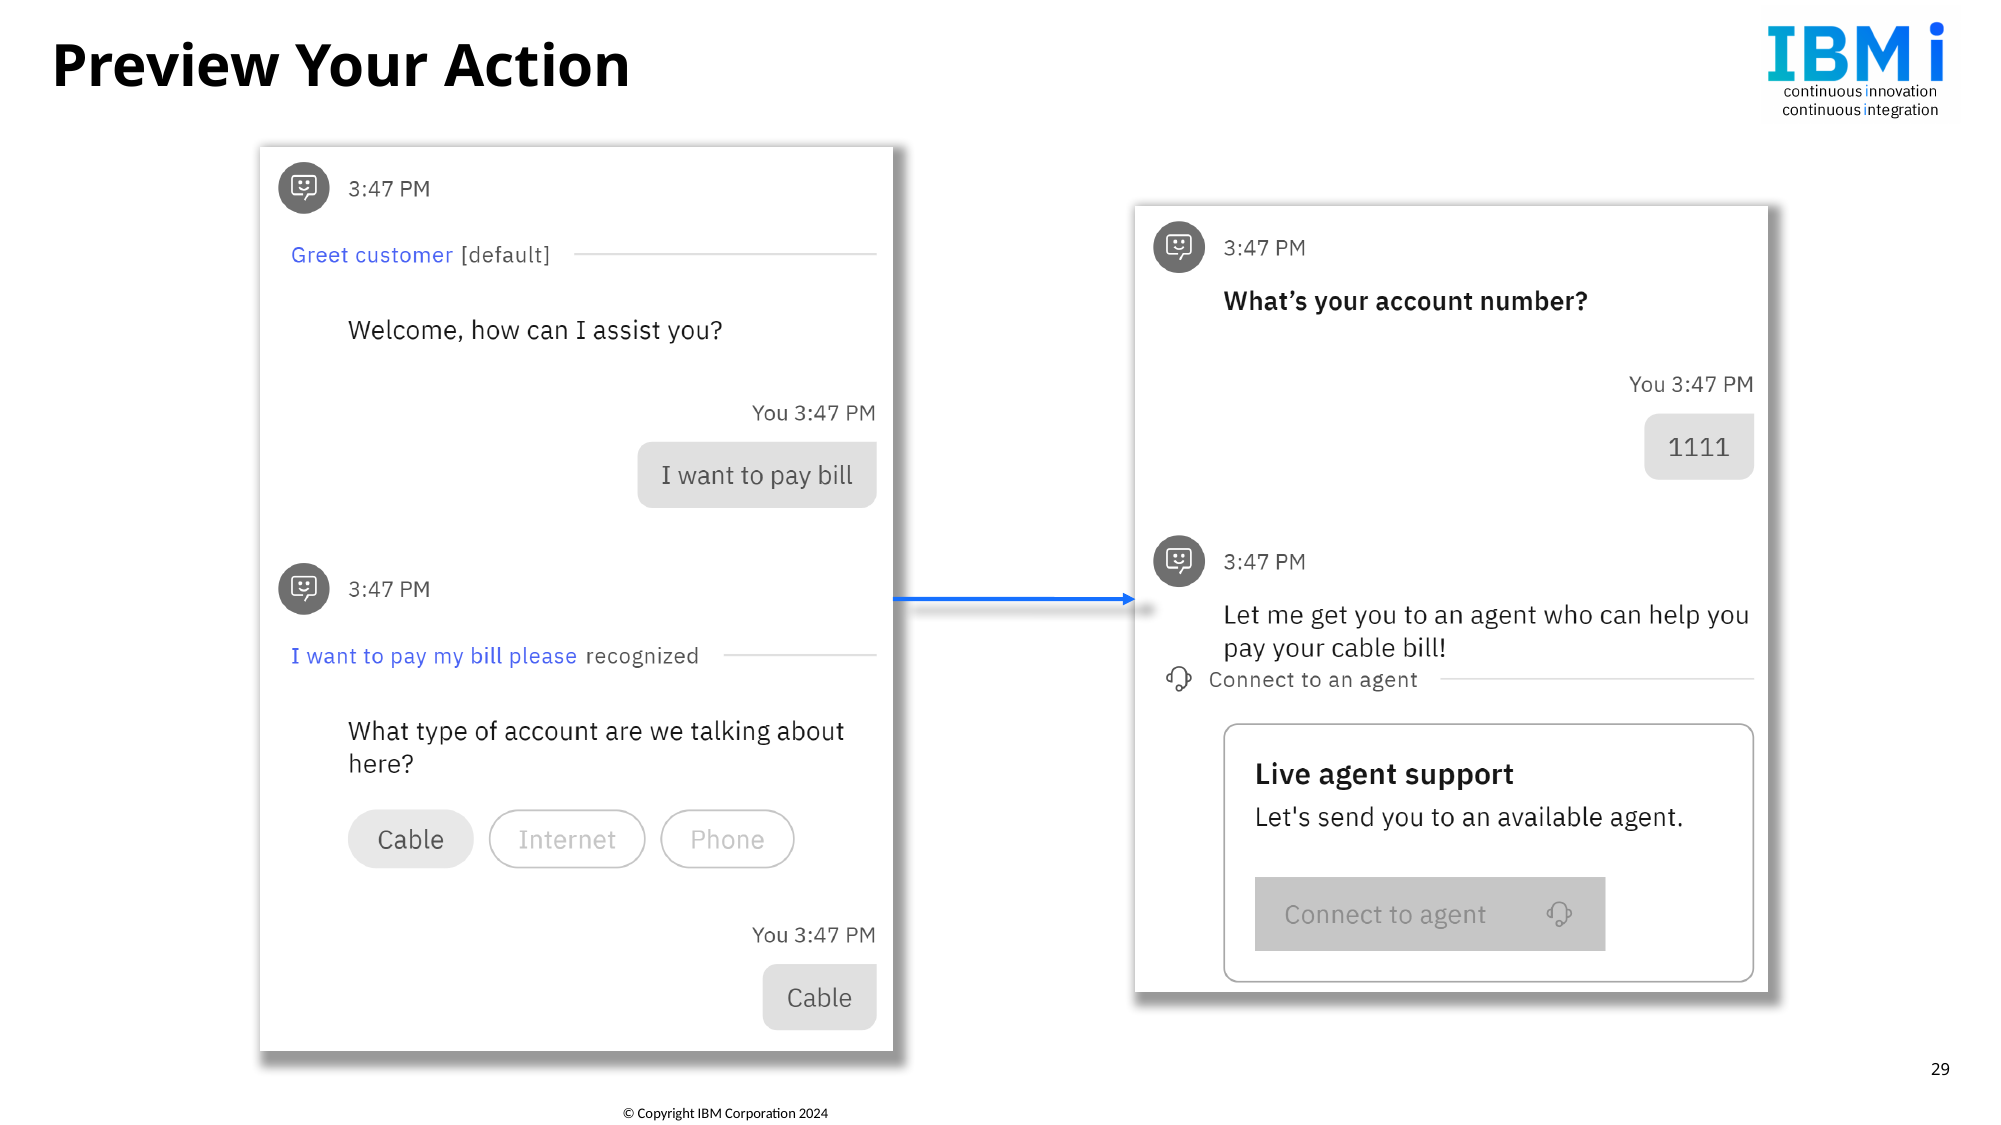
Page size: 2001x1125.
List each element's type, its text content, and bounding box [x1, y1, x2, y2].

picture [1135, 206, 1768, 993]
title Preview Your Action [51, 36, 1721, 101]
slide_number 29 [1500, 1055, 1950, 1086]
picture [260, 147, 894, 1051]
picture [1761, 5, 1961, 124]
